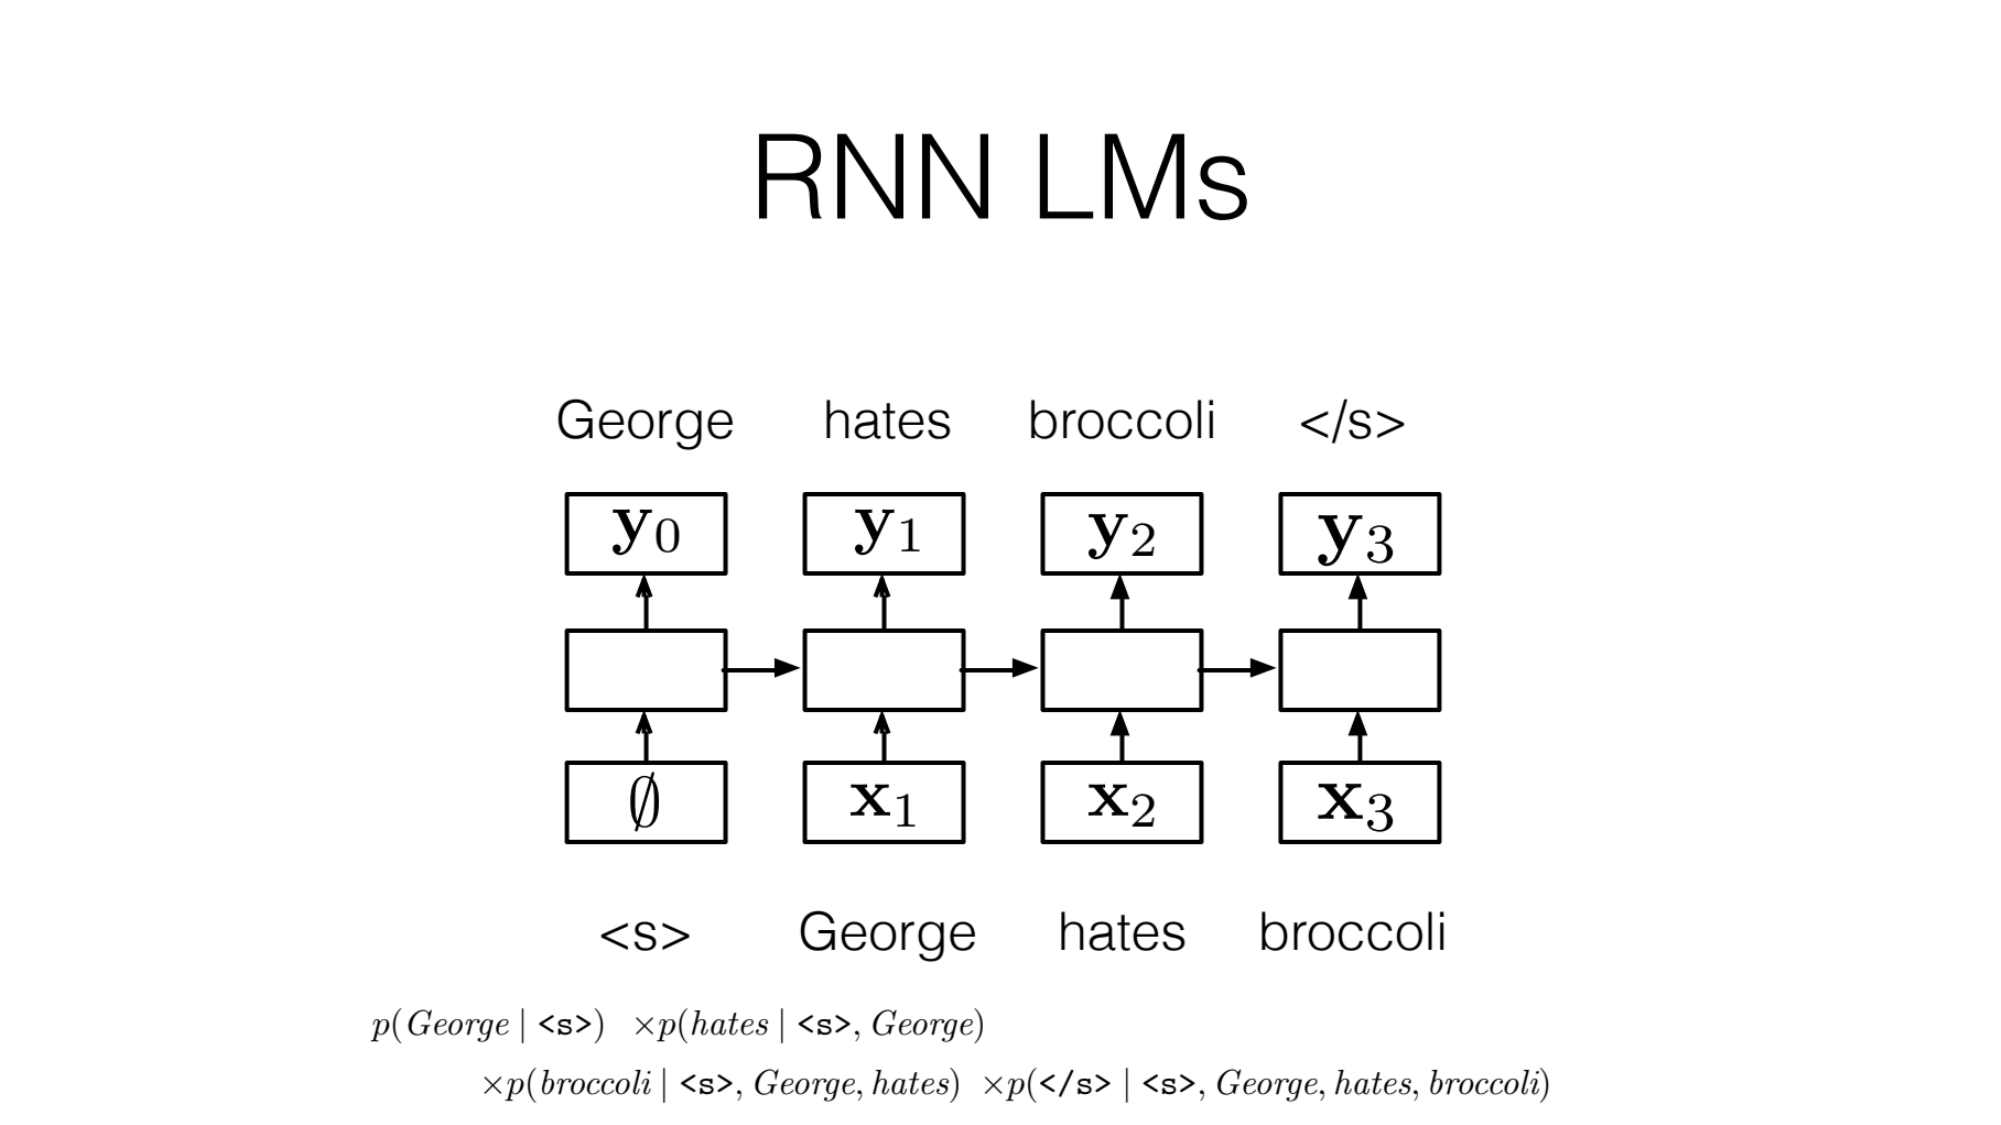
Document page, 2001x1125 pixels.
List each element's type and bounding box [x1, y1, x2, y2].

picture [249, 0, 1750, 1125]
